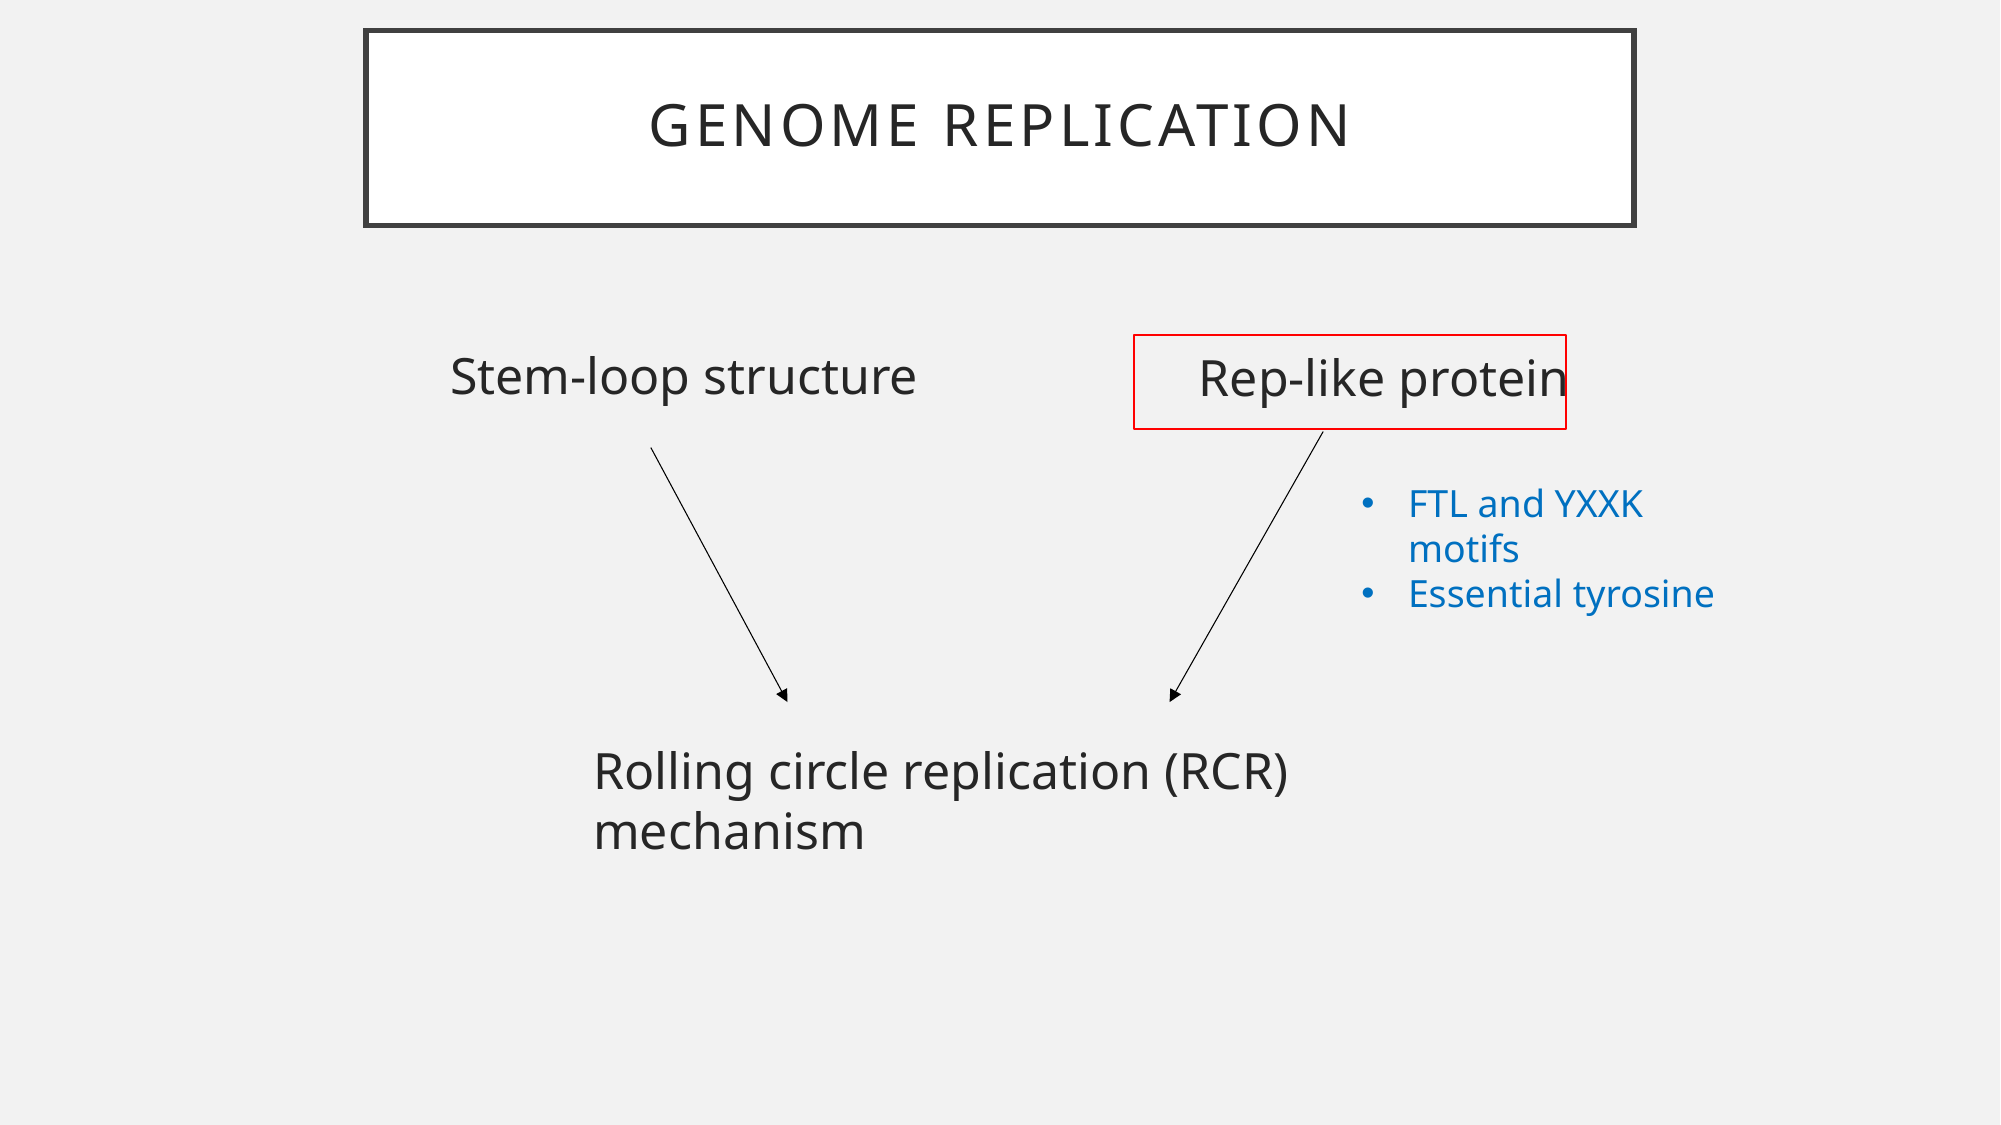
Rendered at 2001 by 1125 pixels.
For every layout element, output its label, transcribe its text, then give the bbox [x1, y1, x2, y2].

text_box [1169, 431, 1324, 703]
text_box Rep-like protein [1445, 339, 2000, 575]
list Rolling circle replication (RCR) mechanism [578, 731, 1588, 968]
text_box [650, 447, 788, 703]
title Genome Replication [363, 28, 1637, 228]
text_box [1133, 334, 1567, 430]
text_box Stem-loop structure [435, 336, 1445, 573]
text_box FTL and YXXK motifs Essential tyrosine [1346, 472, 1759, 622]
